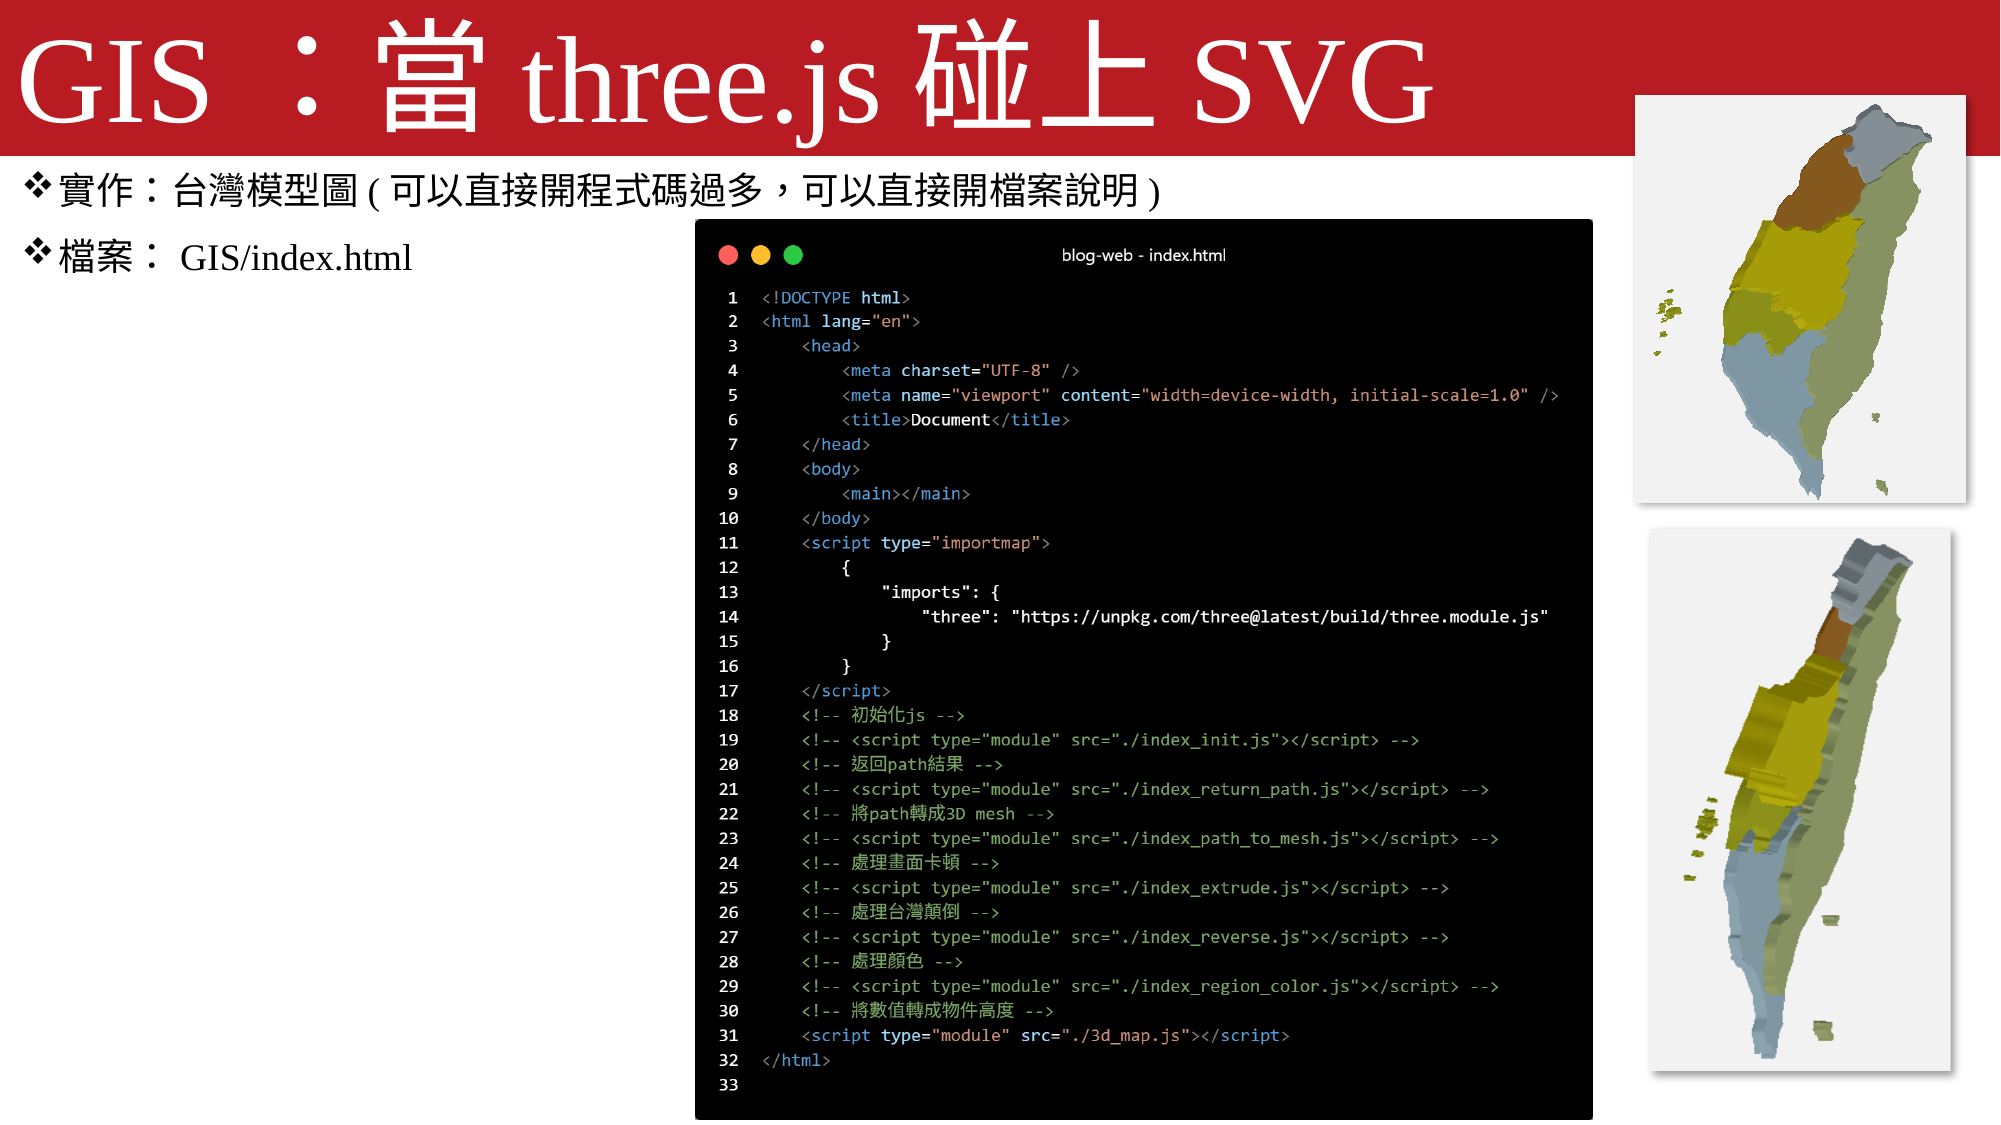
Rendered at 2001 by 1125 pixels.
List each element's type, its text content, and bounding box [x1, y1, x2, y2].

title GIS：當three.js碰上SVG [1, 0, 1727, 156]
picture [1650, 529, 1951, 1071]
picture [1634, 95, 1966, 503]
picture [695, 219, 1593, 1120]
list 實作：台灣模型圖(可以直接開程式碼過多，可以直接開檔案說明) 檔案：GIS/index.html [6, 159, 1994, 987]
